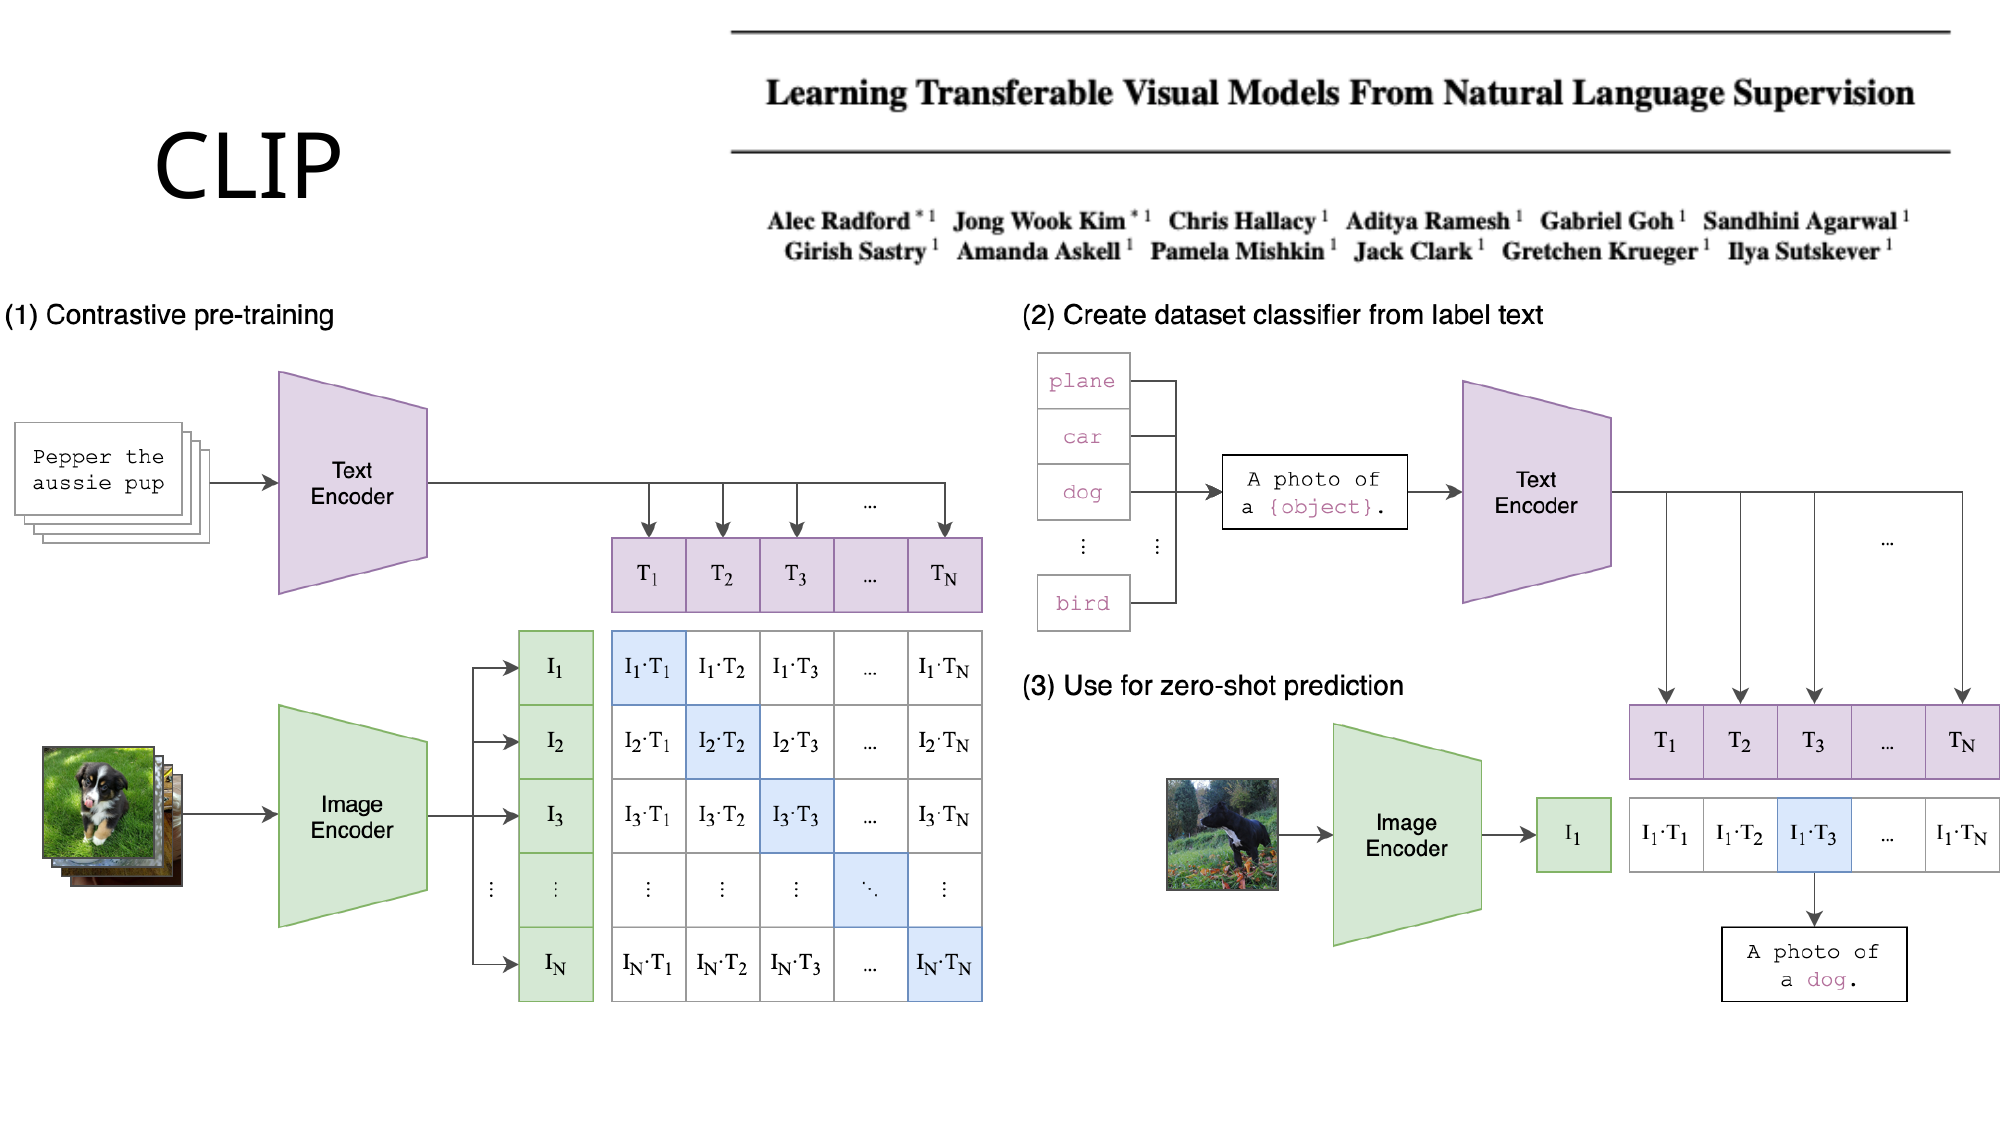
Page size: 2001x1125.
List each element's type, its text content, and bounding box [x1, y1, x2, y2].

picture [709, 0, 1985, 292]
title CLIP [137, 59, 709, 278]
picture [0, 296, 2000, 1002]
